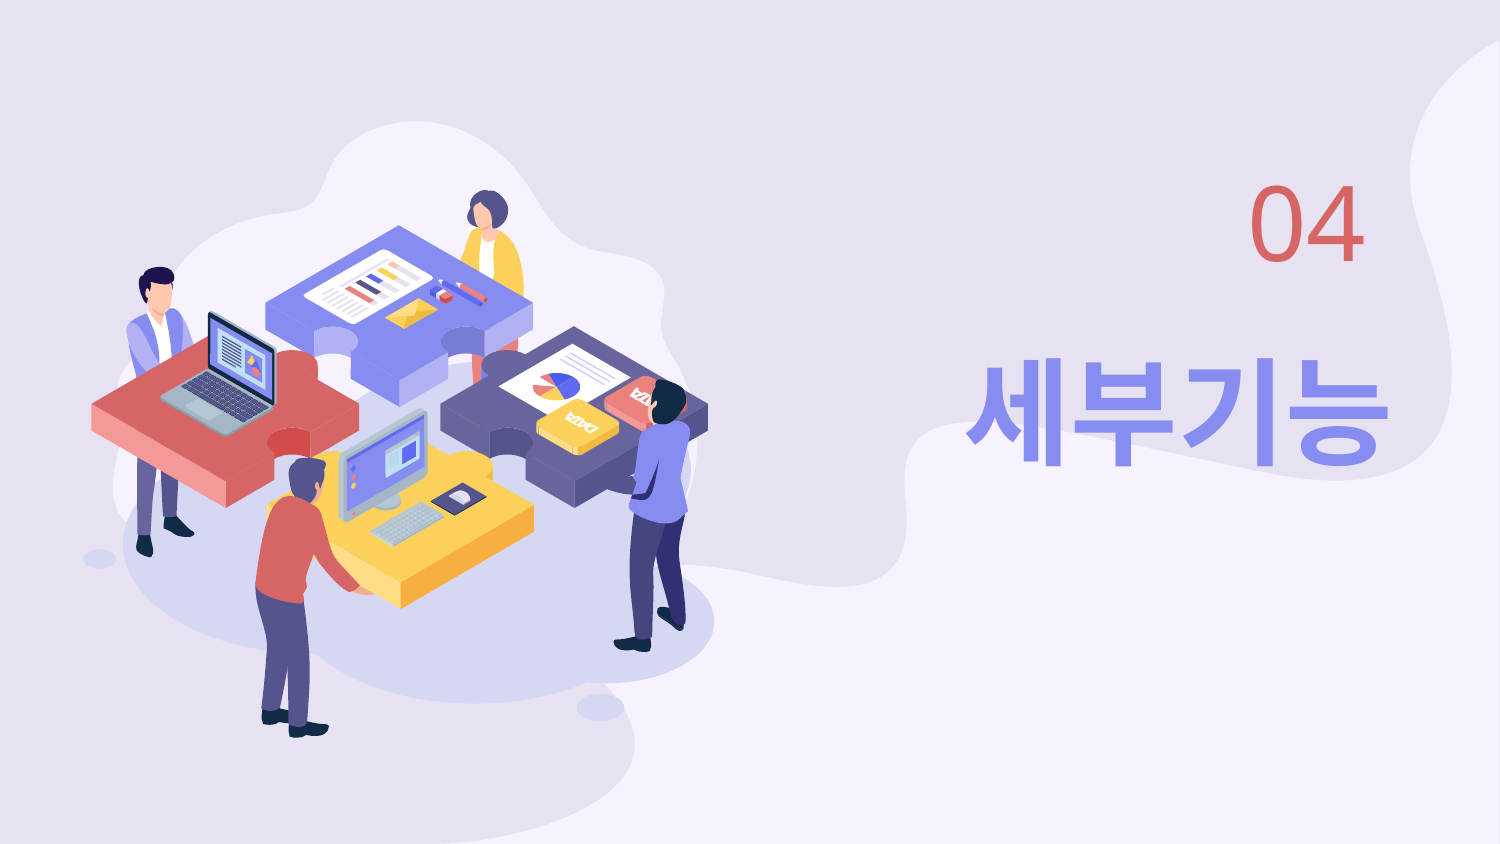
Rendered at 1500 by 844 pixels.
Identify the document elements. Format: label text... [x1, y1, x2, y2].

title 세부기능 [830, 302, 1409, 517]
title 04 [1157, 176, 1382, 263]
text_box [80, 187, 726, 739]
